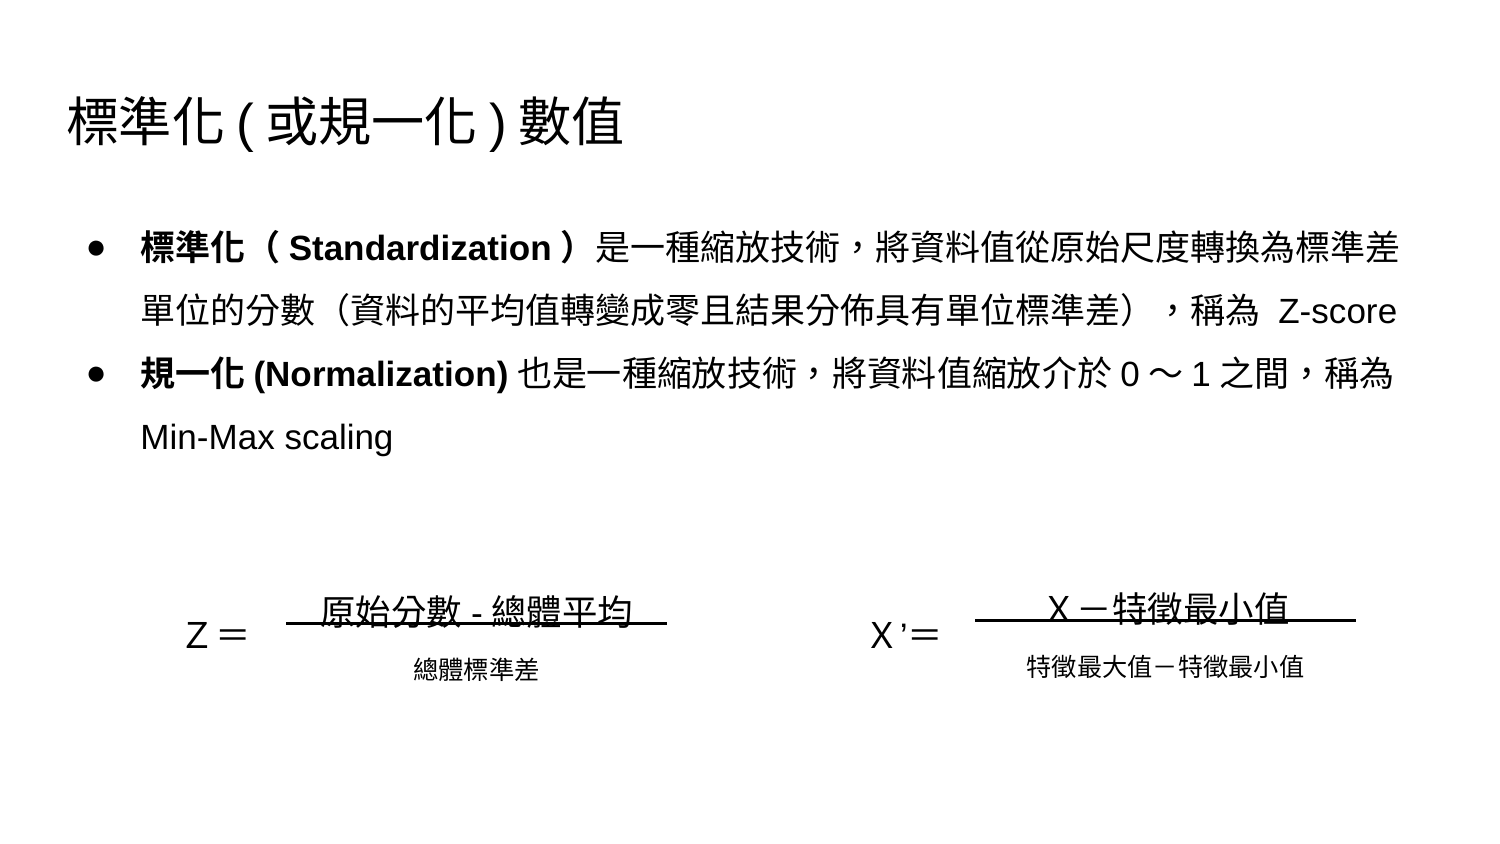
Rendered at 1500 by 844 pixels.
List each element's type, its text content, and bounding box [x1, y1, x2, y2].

title 標準化(或規一化)數值 [51, 72, 1449, 167]
list 原始分數-總體平均 [286, 553, 668, 623]
list Ｚ＝ [143, 576, 287, 671]
list 標準化（Standardization）是一種縮放技術，將資料值從原始尺度轉換為標準差單位的分數（資料的平均值轉變成零且結果分佈具有單位標準差），稱為 Z-score 規一化(Normalization)也是一種縮放技術，將資料值縮放介於0～1之間，稱為 Min-Max scaling [51, 189, 1449, 473]
list Ｘ’＝ [832, 576, 976, 671]
list Ｘ－特徵最小值 [975, 550, 1357, 620]
list 特徵最大值－特徵最小值 [975, 622, 1357, 697]
list 總體標準差 [286, 630, 668, 700]
